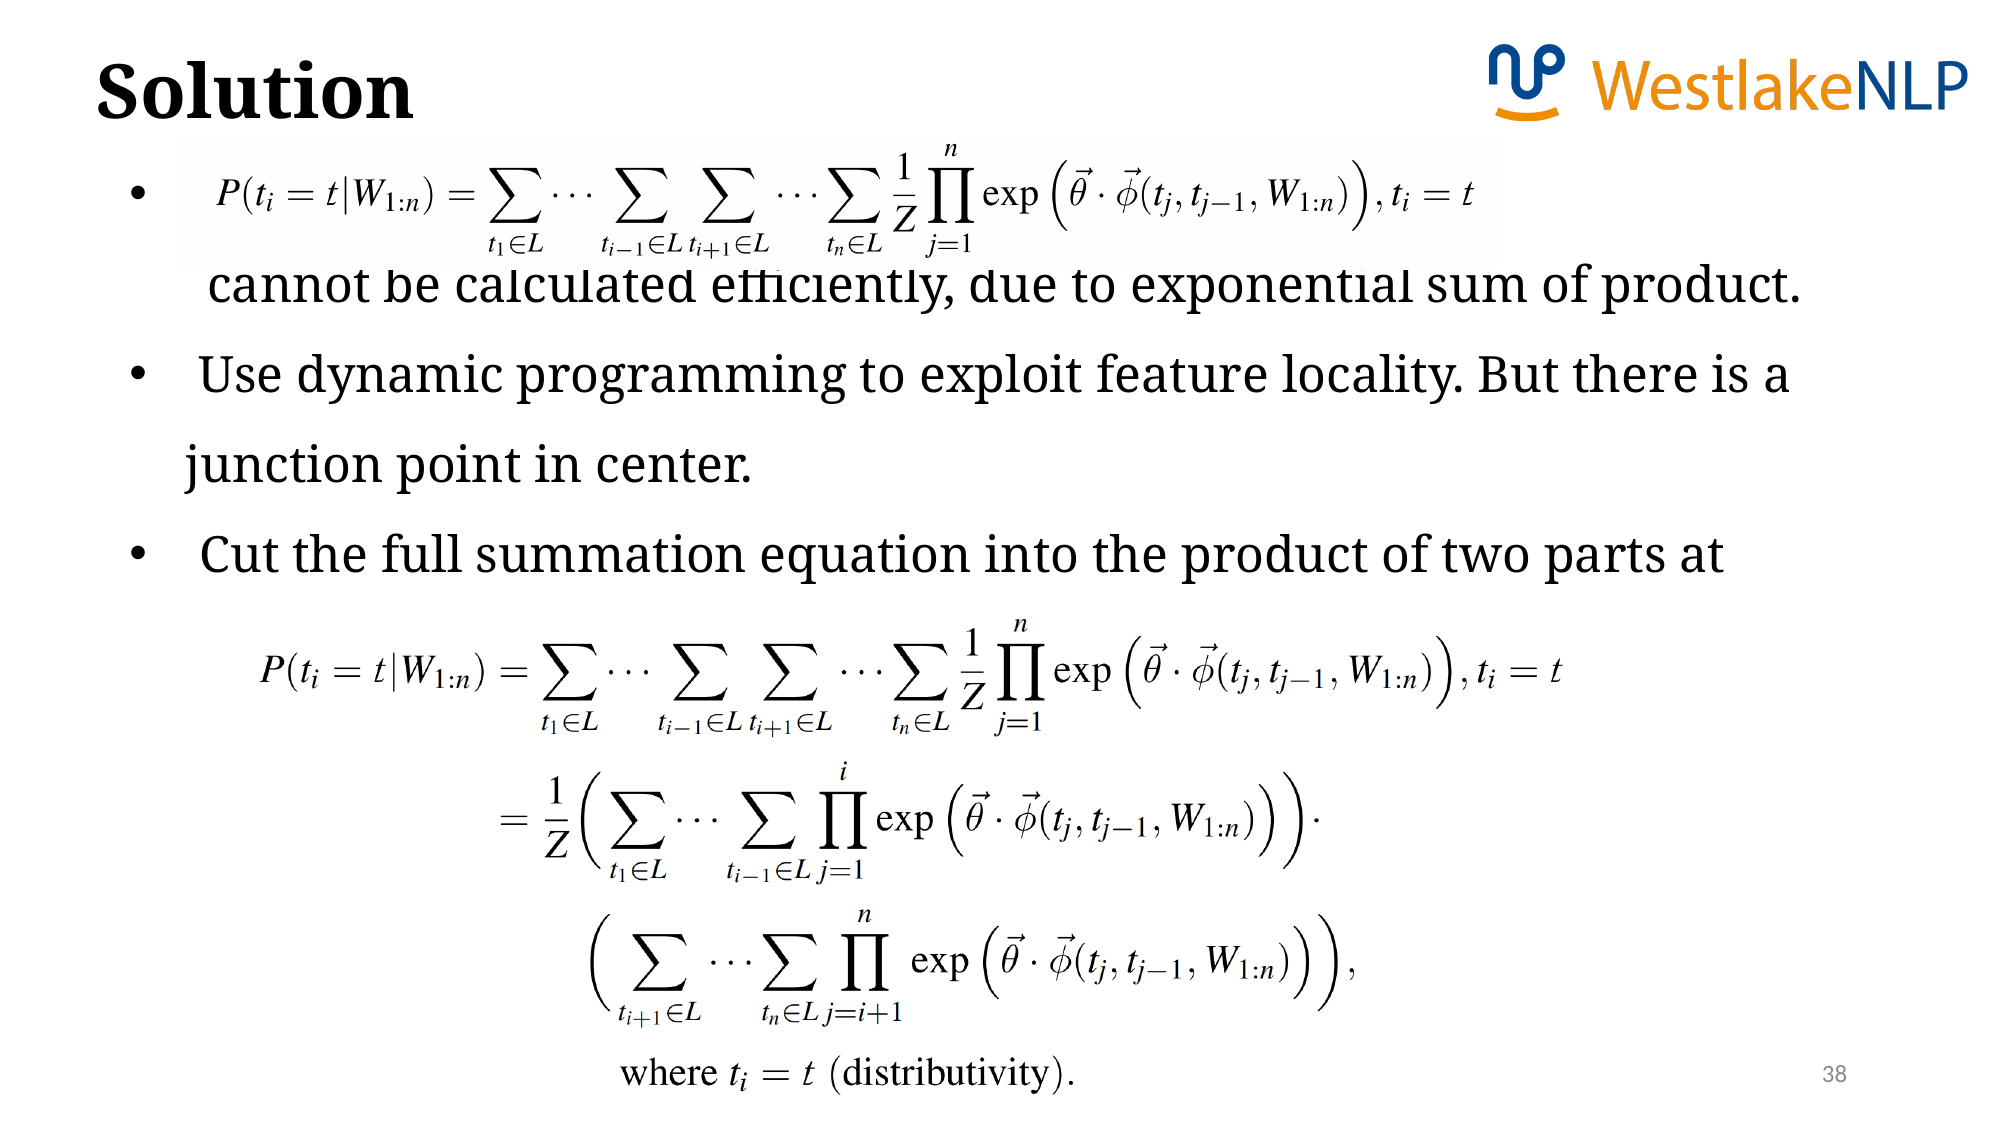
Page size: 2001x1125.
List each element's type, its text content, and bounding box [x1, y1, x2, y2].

picture [227, 618, 1586, 1114]
picture [1459, 0, 2000, 170]
slide_number 38 [1586, 1042, 1863, 1103]
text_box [114, 64, 1846, 618]
text_box Solution [81, 36, 757, 142]
